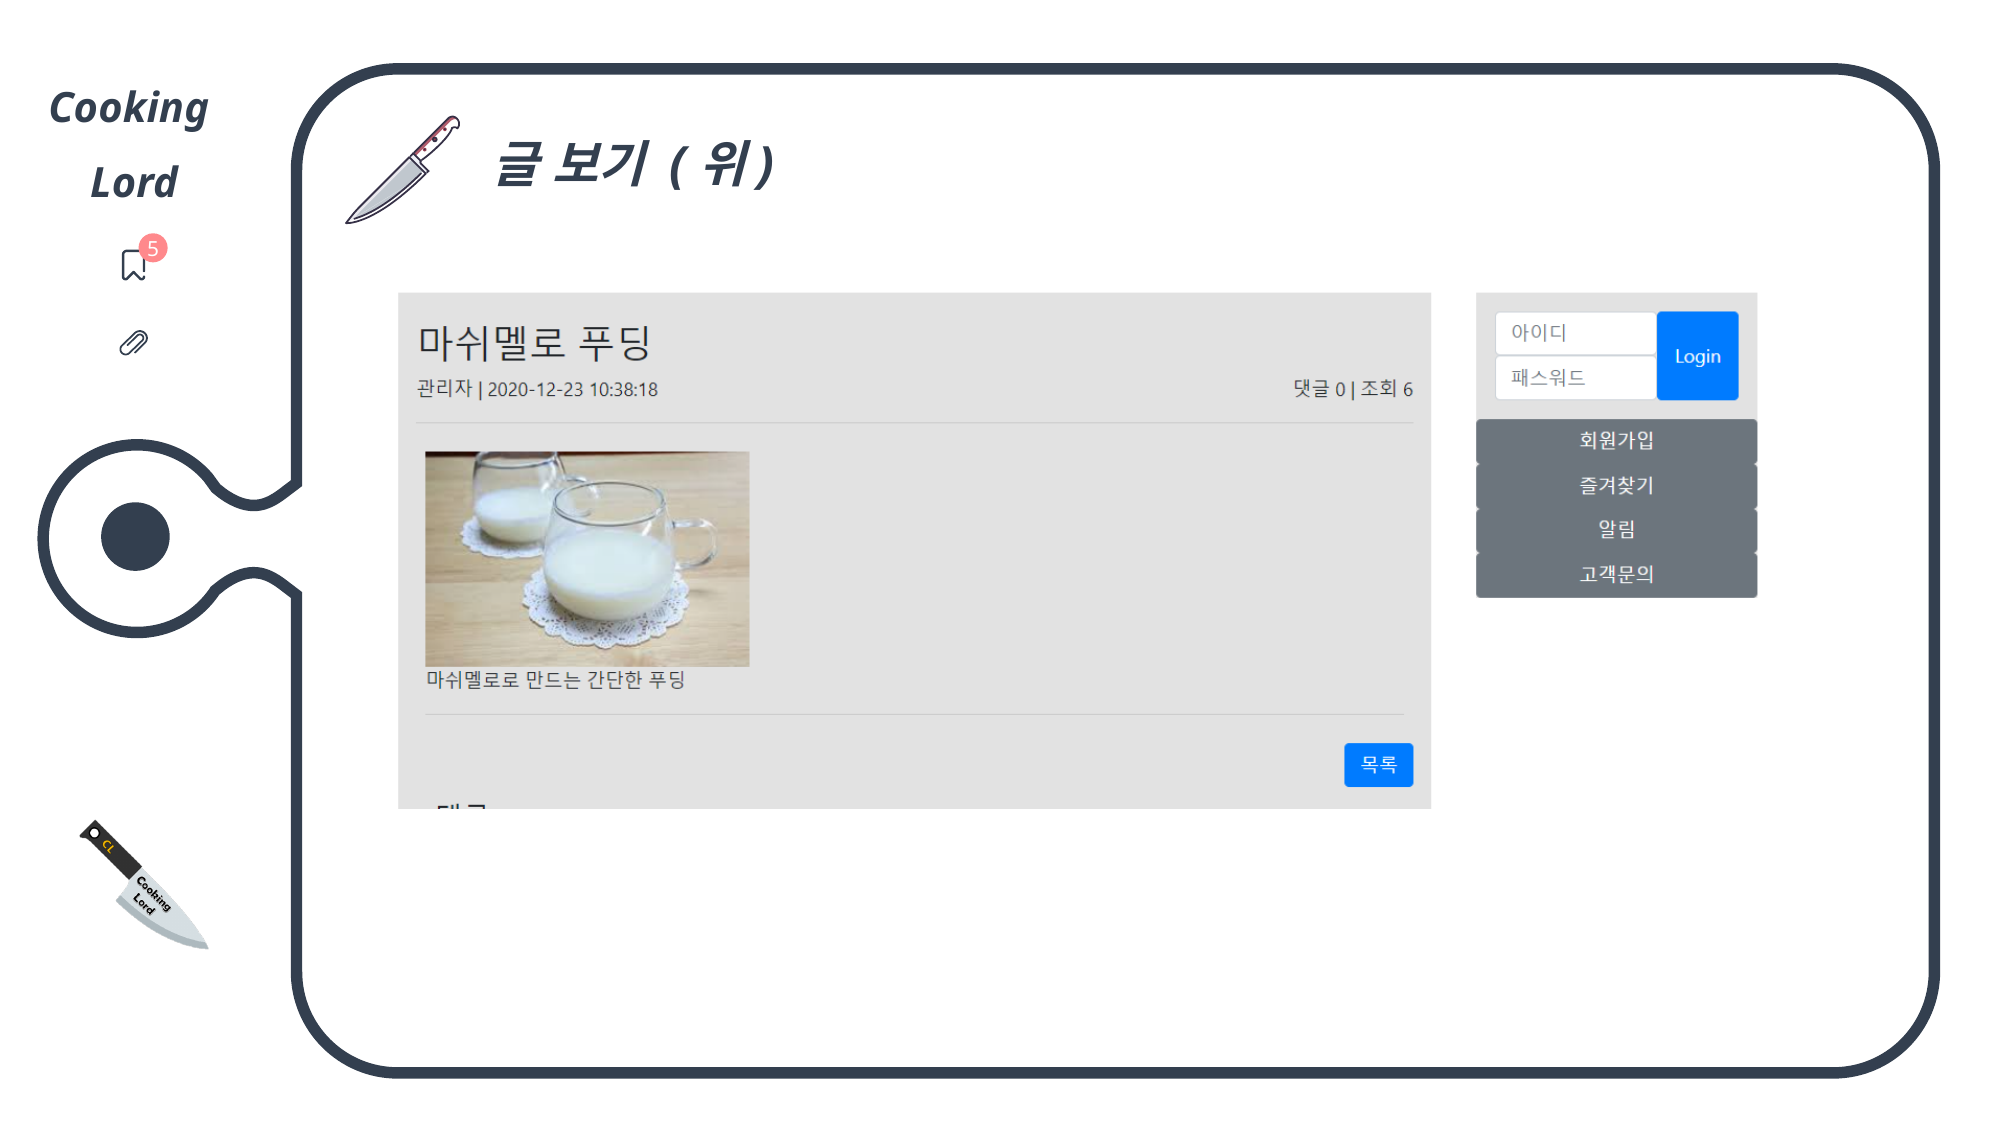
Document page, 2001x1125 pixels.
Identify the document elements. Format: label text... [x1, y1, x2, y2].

text_box [100, 501, 171, 572]
text_box [121, 249, 146, 281]
text_box d [42, 67, 1936, 1074]
text_box Cooking Lord [33, 47, 235, 213]
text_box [345, 115, 460, 225]
text_box [119, 330, 148, 356]
text_box 5 [137, 232, 169, 264]
picture [370, 277, 1793, 810]
picture [66, 803, 230, 959]
text_box 글 보기 (위) [477, 95, 1334, 201]
